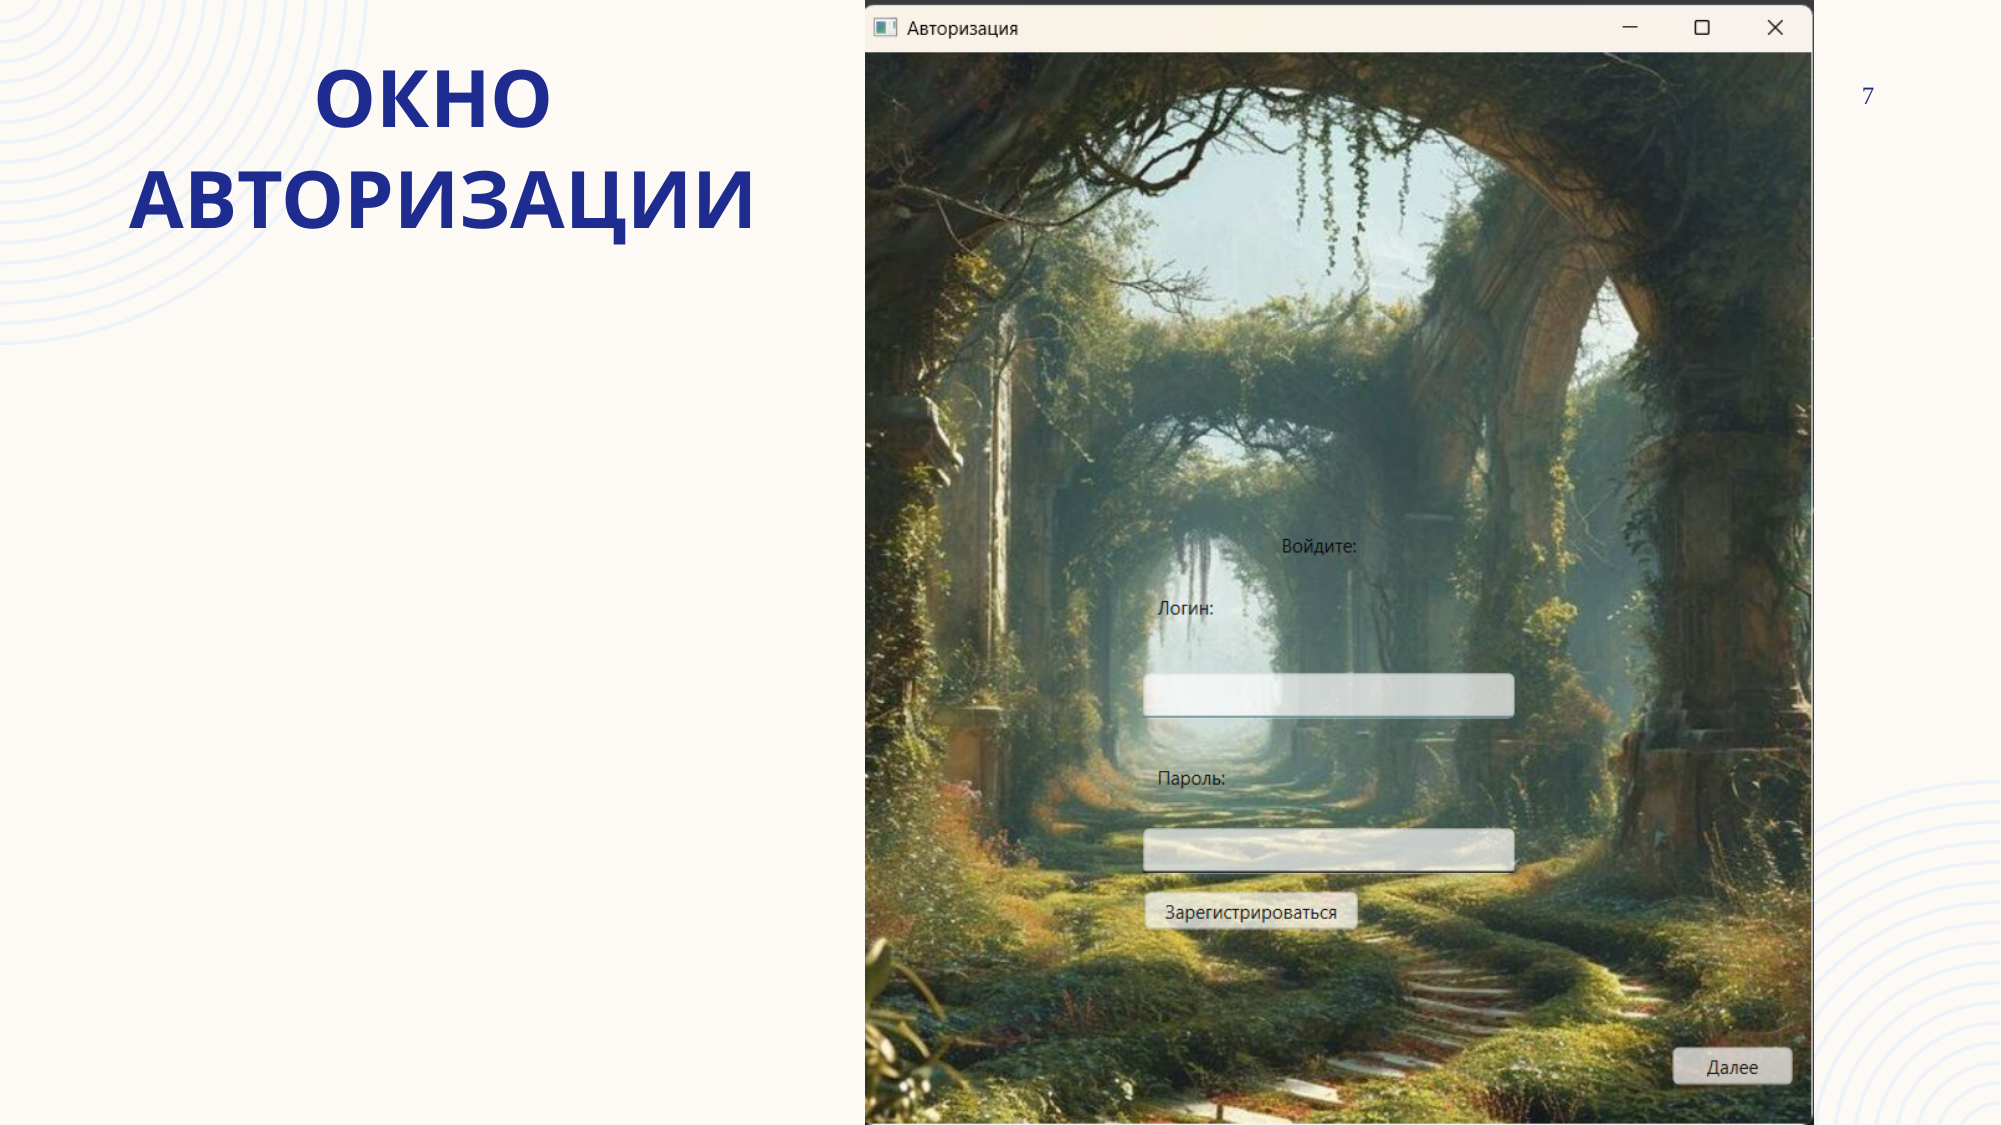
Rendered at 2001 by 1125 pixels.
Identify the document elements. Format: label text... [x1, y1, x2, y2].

picture [865, 0, 1814, 1125]
title Окно авторизации [0, 31, 865, 255]
slide_number 7 [1814, 75, 1875, 116]
